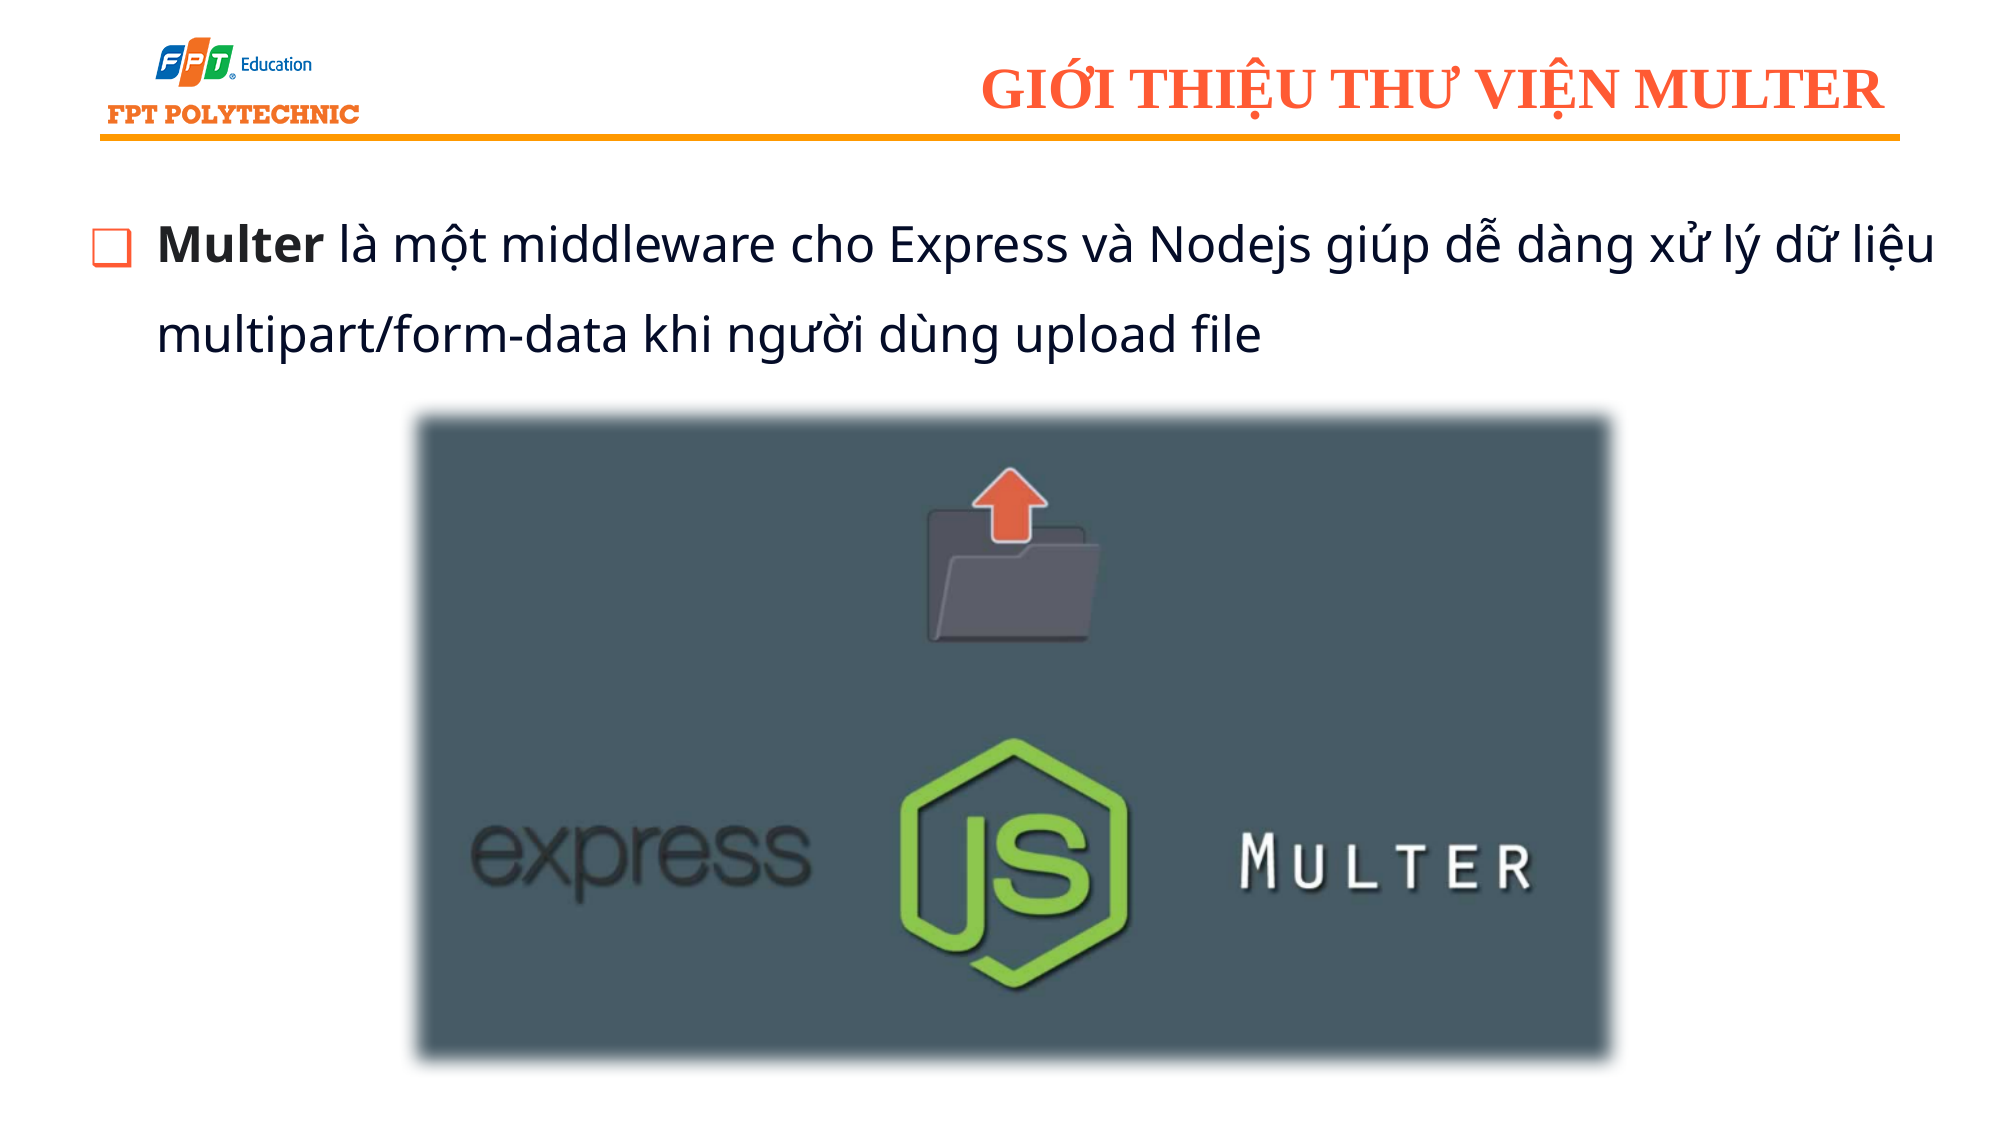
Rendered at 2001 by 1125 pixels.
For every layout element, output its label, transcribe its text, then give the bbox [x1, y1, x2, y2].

picture [99, 25, 367, 134]
list Multer là một middleware cho Express và Nodejs giúp dễ dàng xử lý dữ liệu multipart/form-data khi người dùng upload file [66, 174, 1962, 1080]
picture [399, 398, 1629, 1081]
picture [99, 135, 367, 143]
title Giới thiệu thư viện multer [366, 45, 1900, 125]
